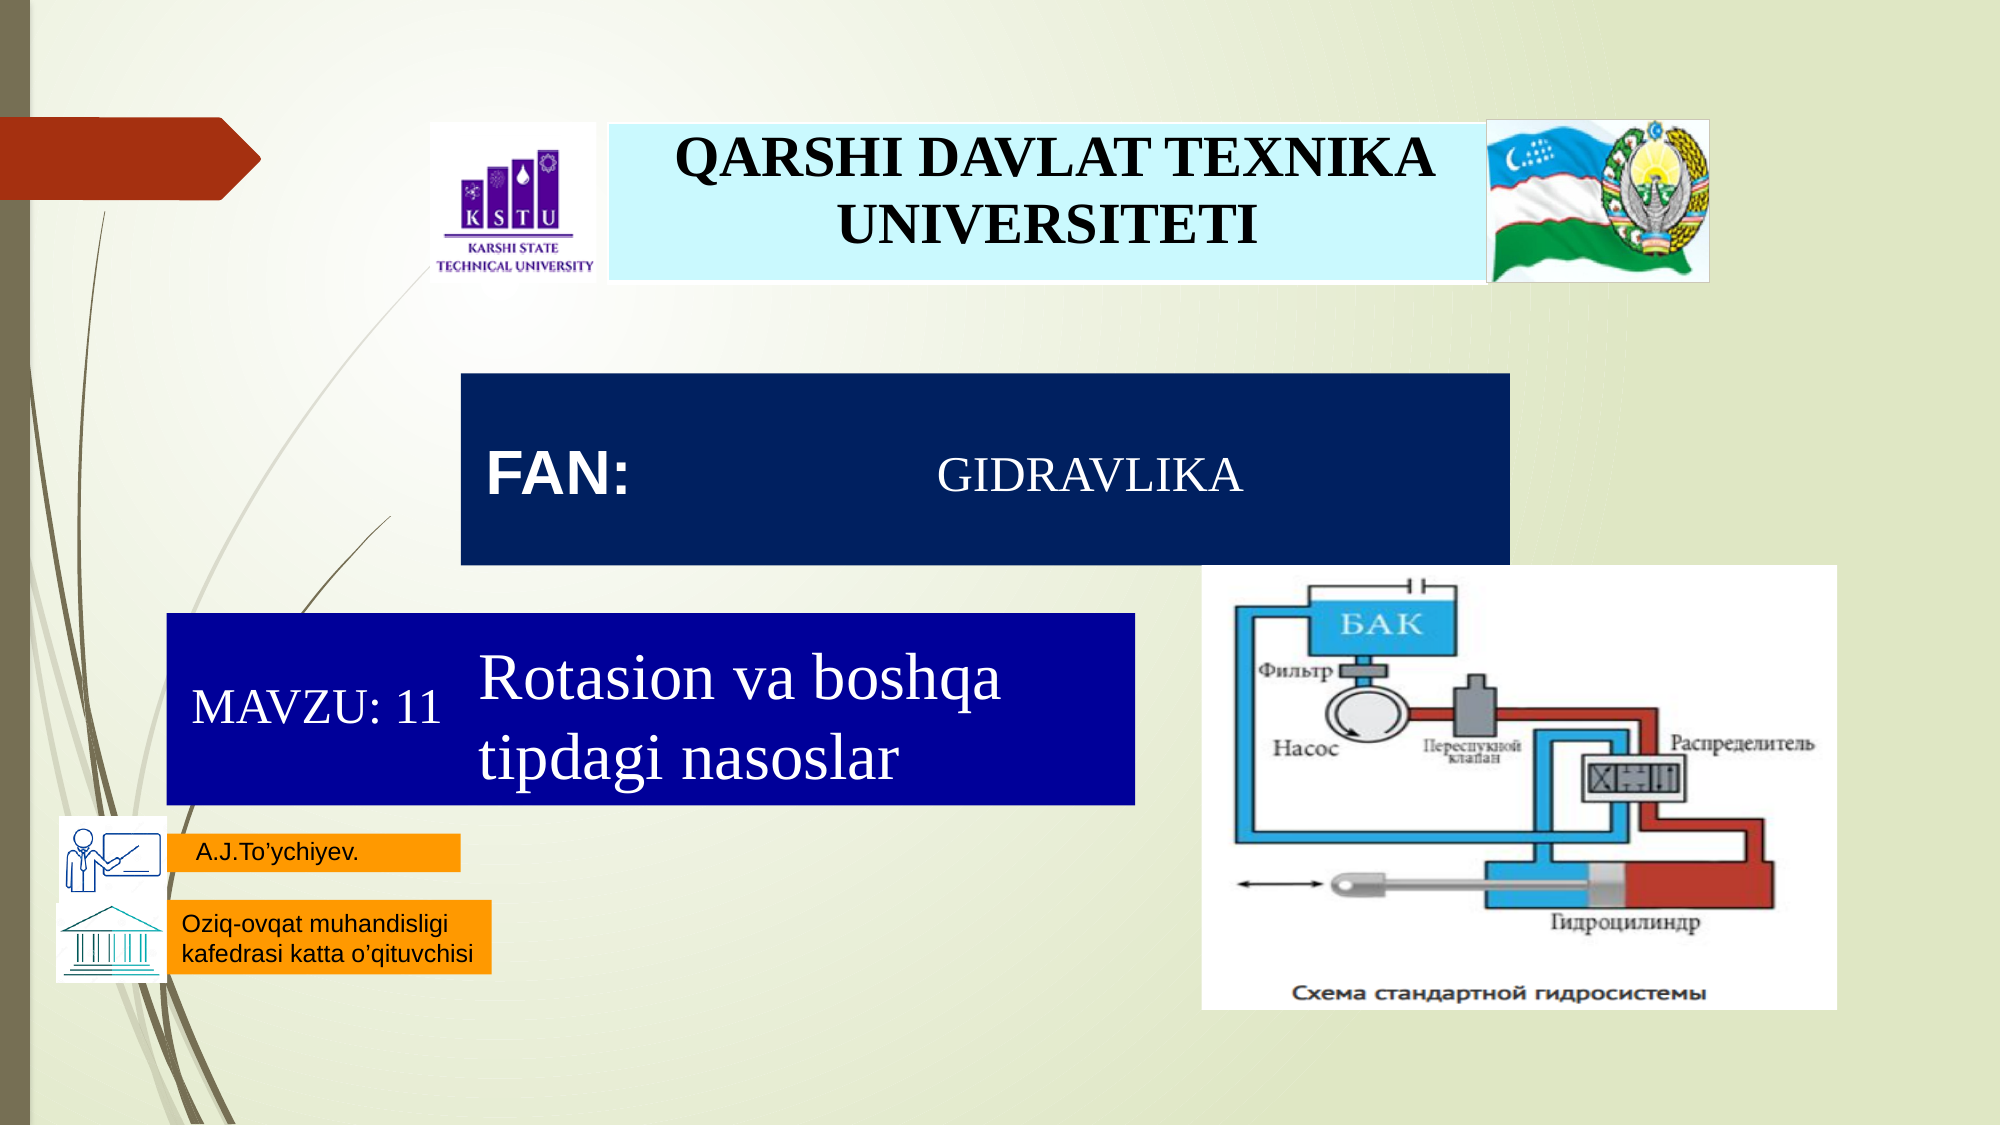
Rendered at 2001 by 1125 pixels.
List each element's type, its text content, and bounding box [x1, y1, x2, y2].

text_box Oziq-ovqat muhandisligi kafedrasi katta o’qituvchisi [172, 899, 492, 975]
text_box GIDRAVLIKA [669, 443, 1510, 507]
text_box [166, 613, 1136, 806]
table_header QARSHI DAVLAT TEXNIKA UNIVERSITETI [609, 124, 1482, 280]
text_box [460, 373, 1510, 566]
picture [1201, 565, 1838, 1011]
picture [429, 122, 597, 283]
text_box FAN: [474, 427, 643, 512]
text_box MAVZU: 11 [173, 668, 461, 738]
text_box A.J.To’ychiyev. [172, 833, 461, 873]
picture [1486, 119, 1710, 283]
picture [55, 815, 168, 983]
text_box Rotasion va boshqa tipdagi nasoslar [474, 628, 1124, 798]
